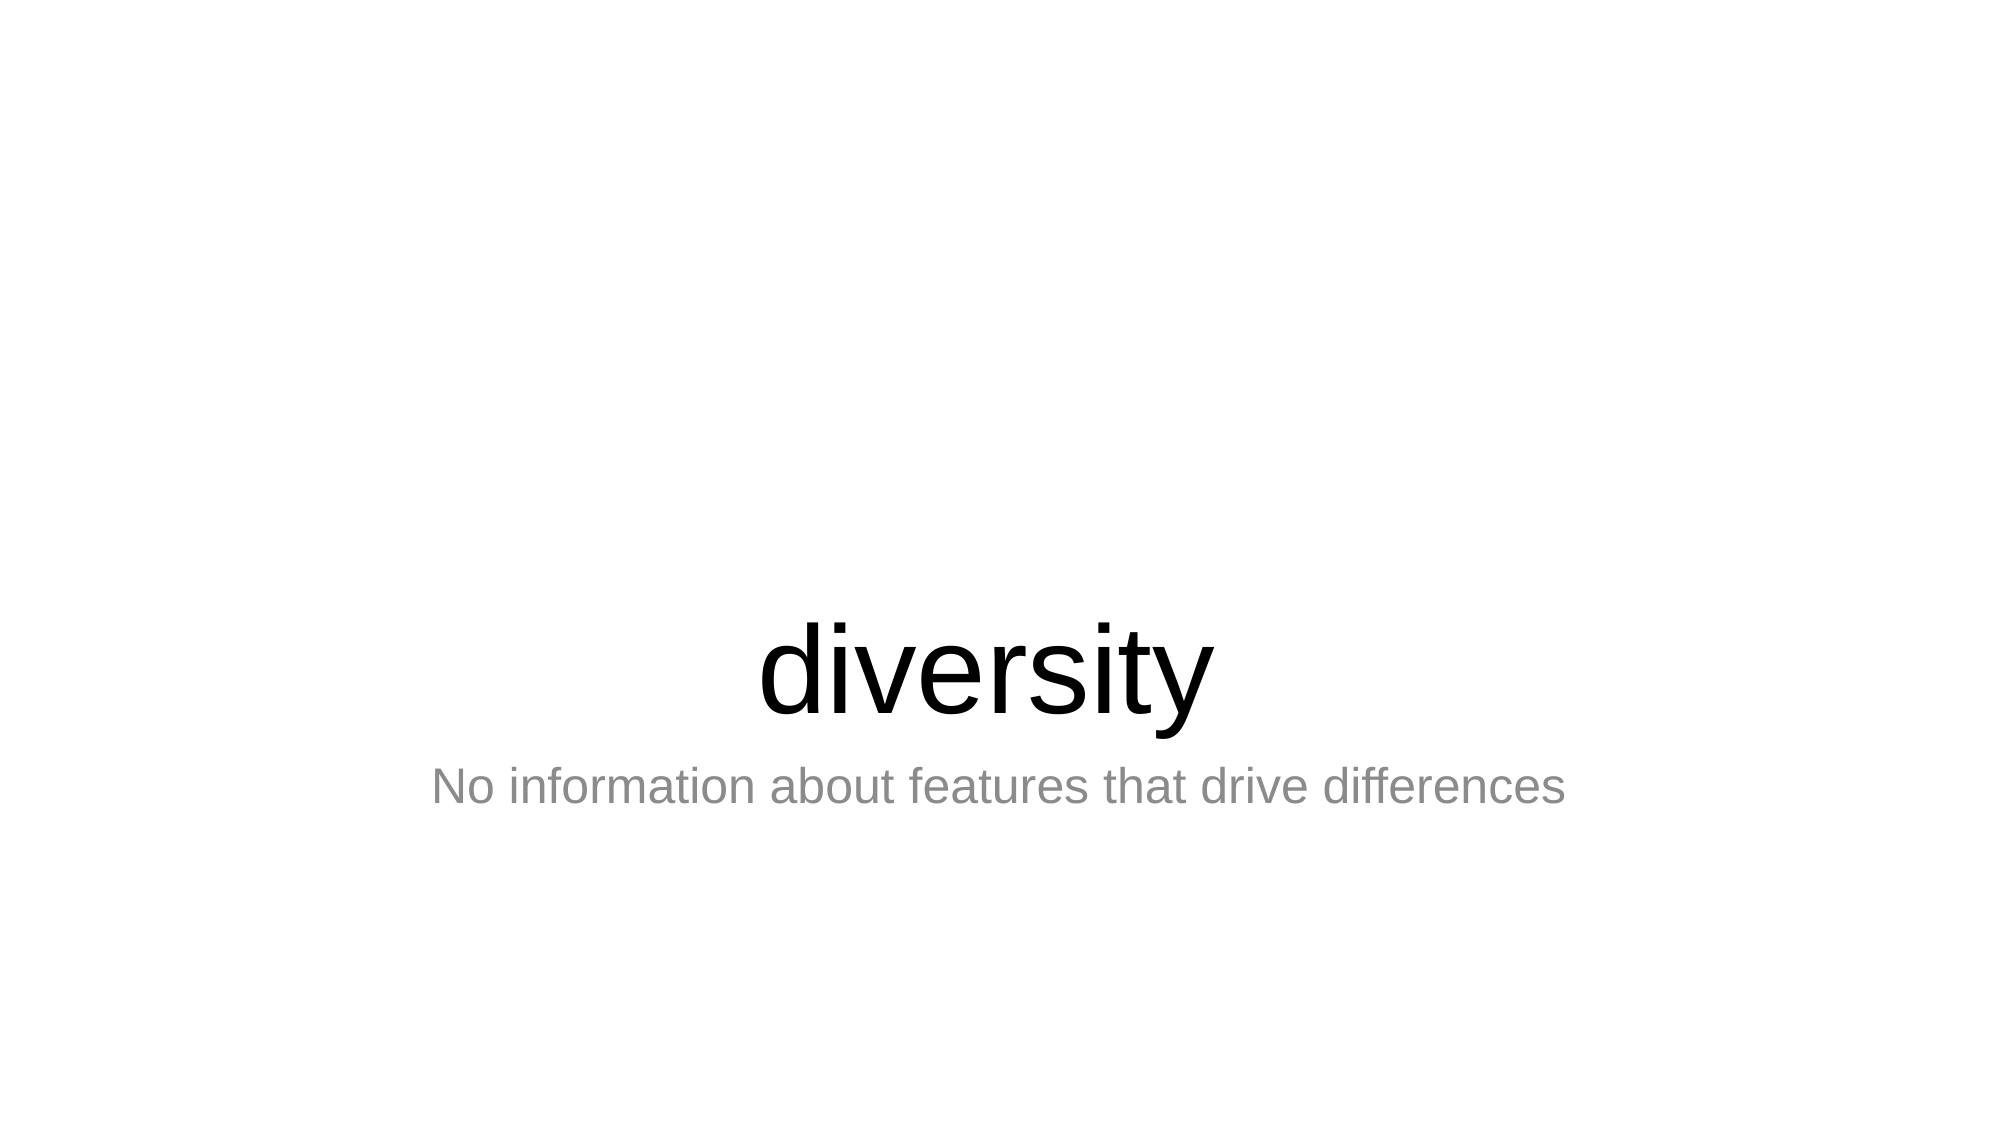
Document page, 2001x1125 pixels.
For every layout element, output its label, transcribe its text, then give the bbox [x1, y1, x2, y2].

title diversity [136, 280, 1231, 749]
list No information about features that drive differences [136, 752, 1862, 999]
